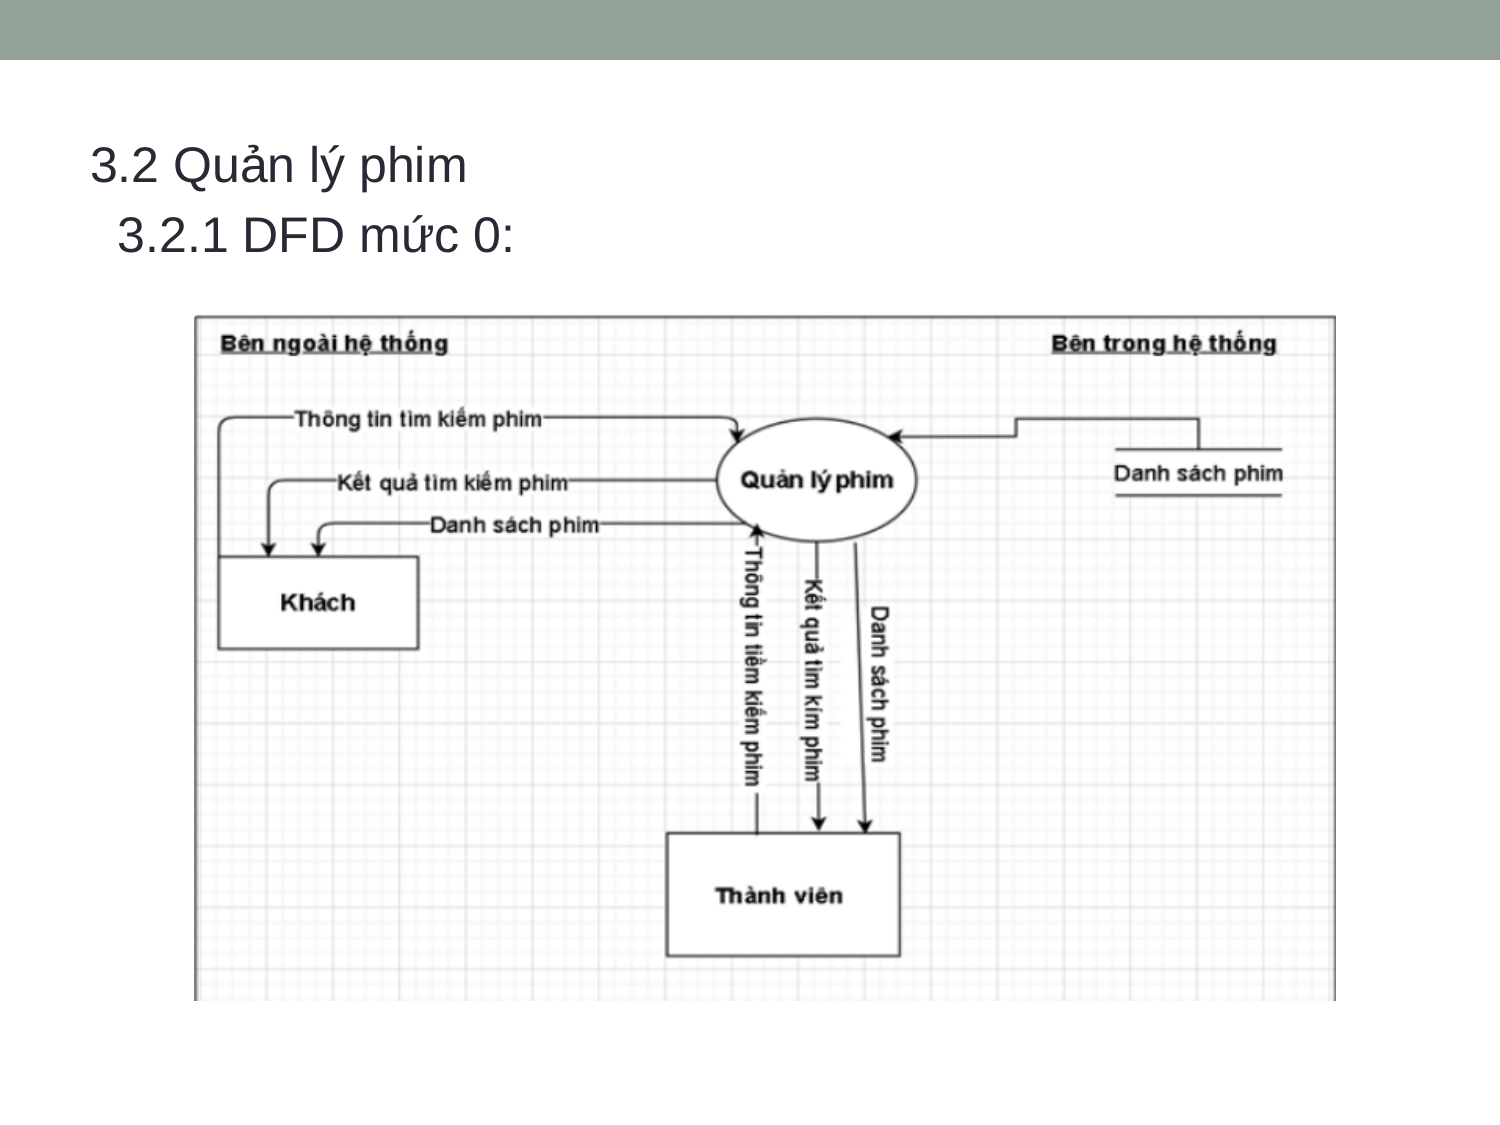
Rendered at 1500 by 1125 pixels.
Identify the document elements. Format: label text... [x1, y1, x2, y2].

picture [194, 314, 1336, 1001]
list 3.2 Quản lý phim 3.2.1 DFD mức 0: [75, 125, 1425, 1063]
